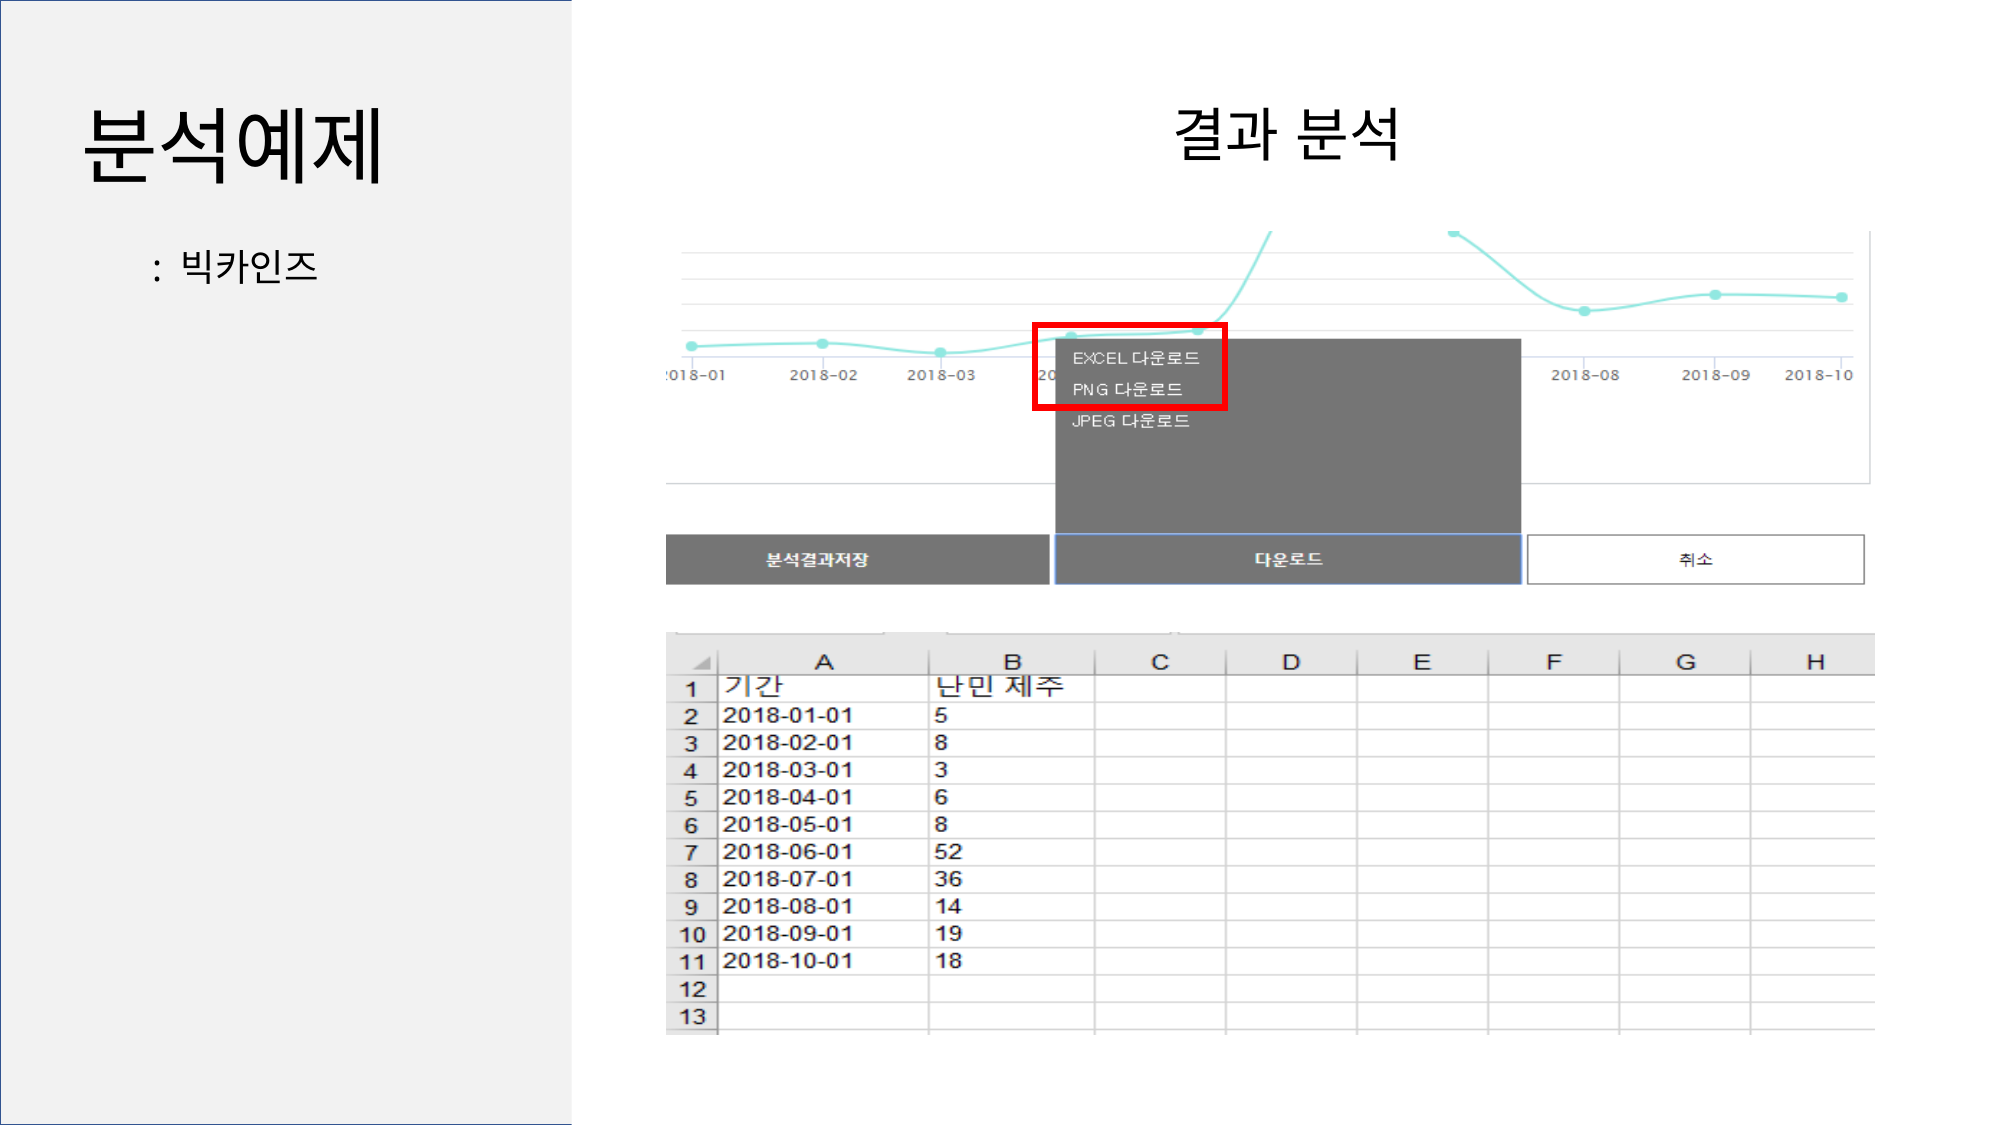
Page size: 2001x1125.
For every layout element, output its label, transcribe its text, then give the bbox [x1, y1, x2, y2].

text_box [571, 0, 2000, 1125]
text_box 분석예제 [66, 86, 482, 202]
picture [666, 231, 1891, 596]
text_box 결과 분석 [914, 90, 1660, 176]
text_box [0, 0, 571, 1125]
picture [666, 632, 1875, 1035]
text_box : 빅카인즈 [137, 236, 435, 297]
